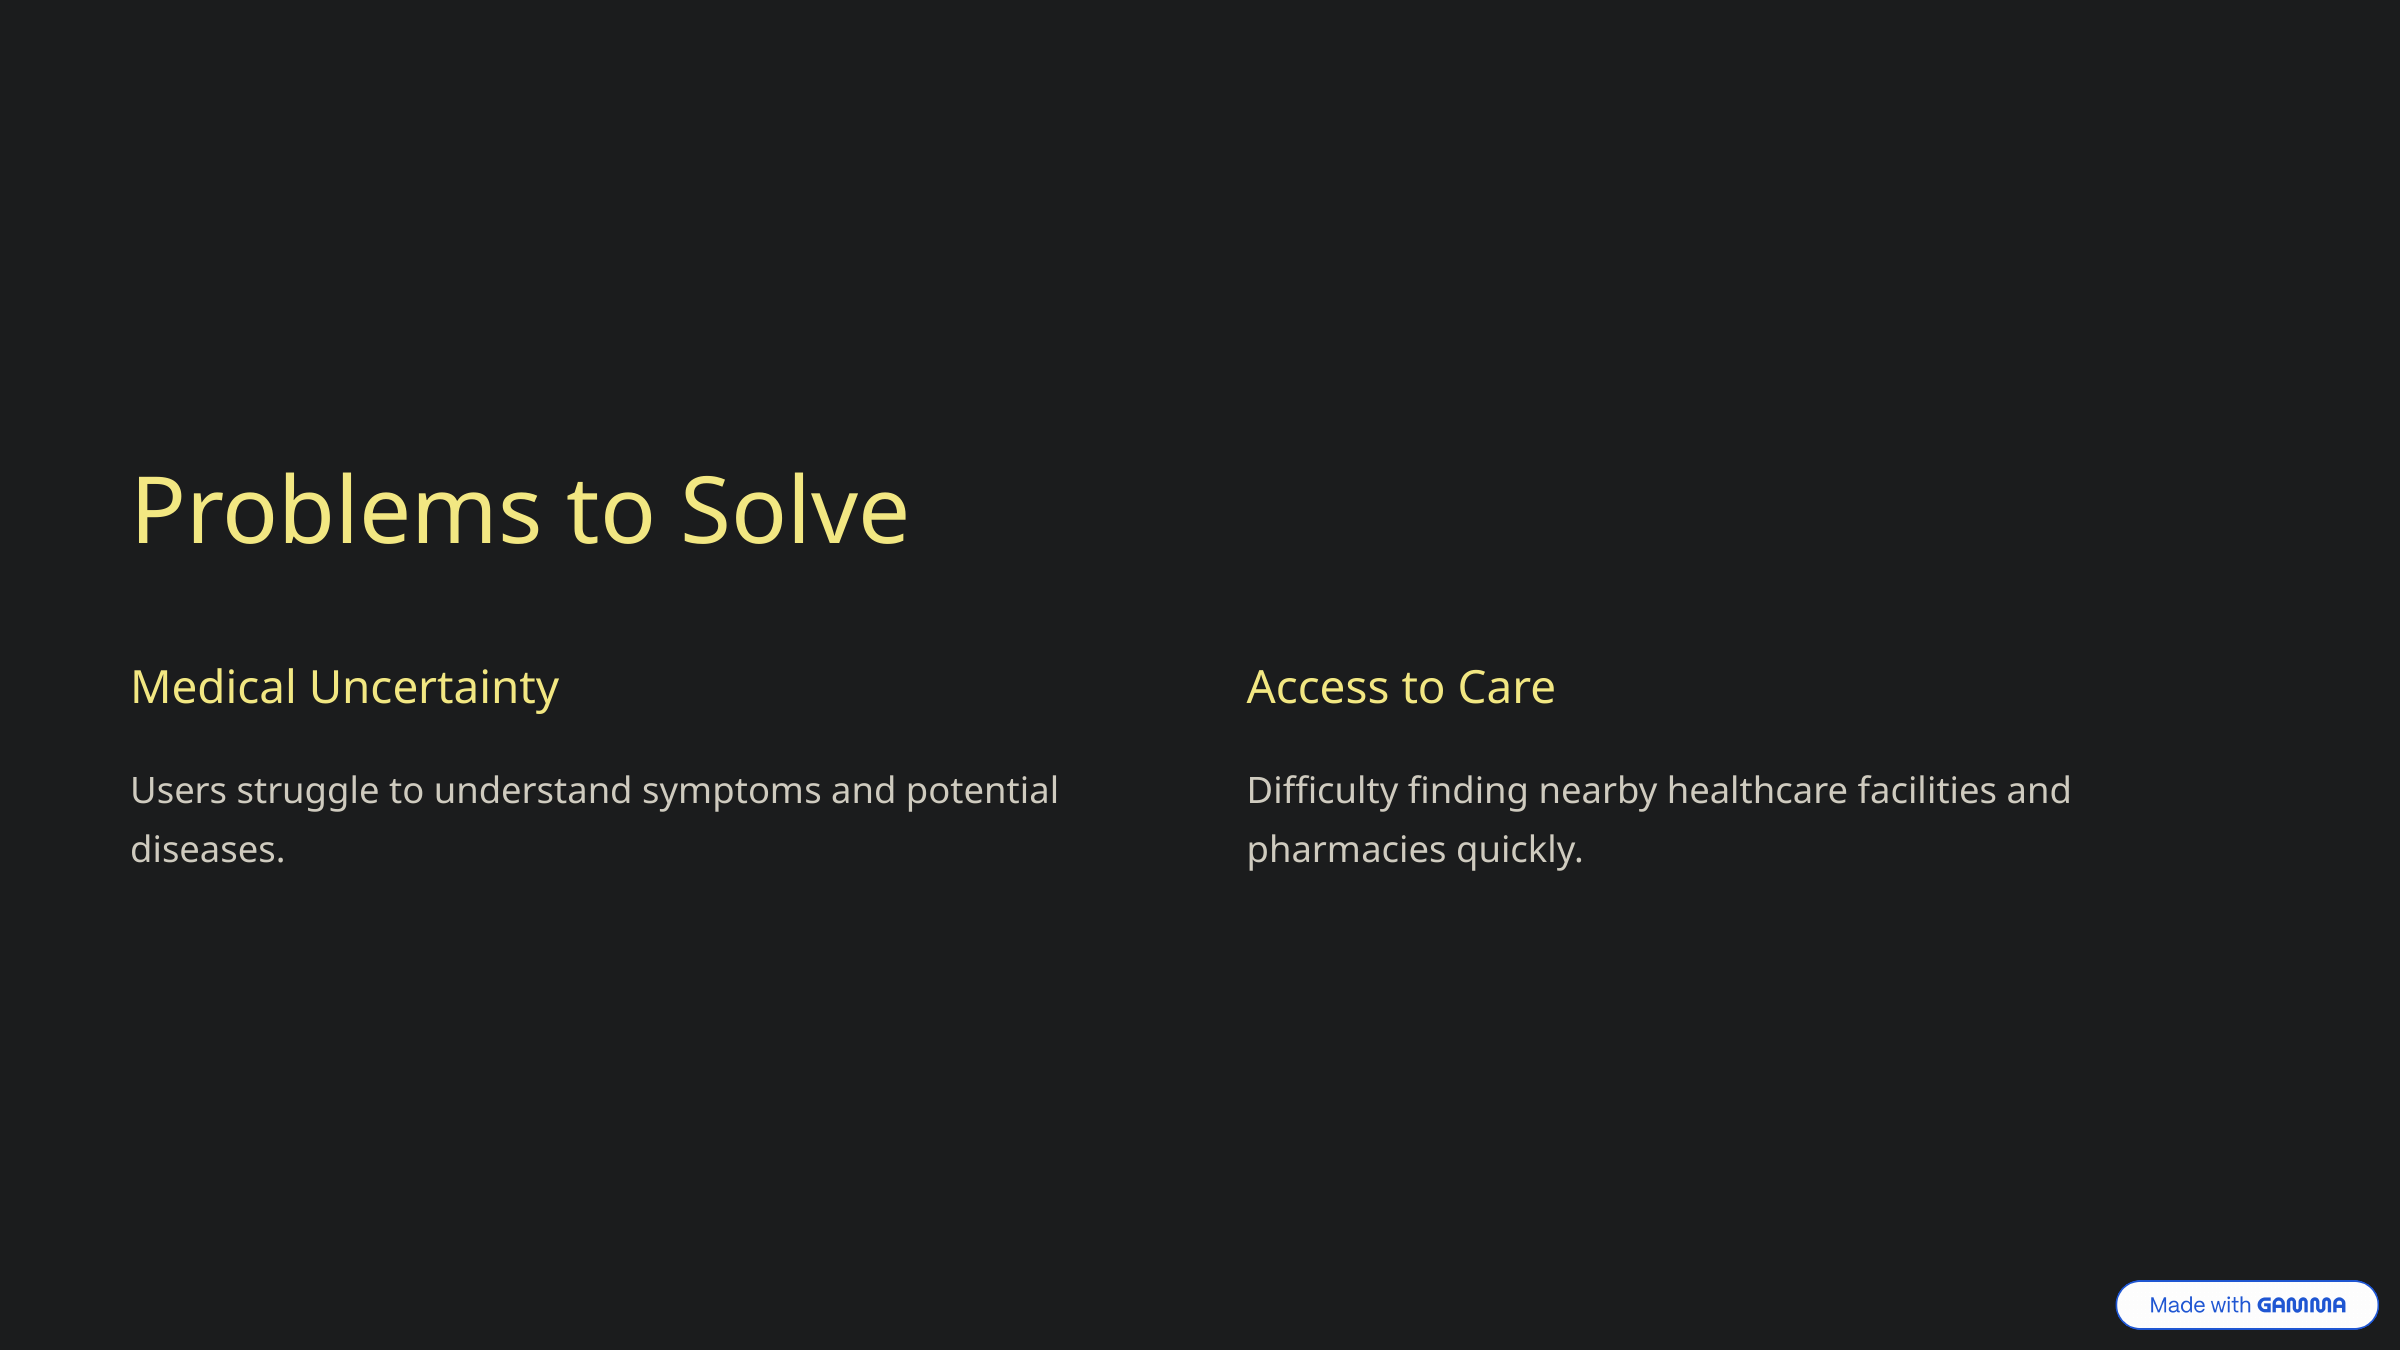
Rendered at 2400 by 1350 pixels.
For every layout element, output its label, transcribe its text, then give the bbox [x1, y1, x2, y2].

text_box Difficulty finding nearby healthcare facilities and pharmacies quickly. [1246, 751, 2271, 871]
text_box Users struggle to understand symptoms and potential diseases. [130, 751, 1155, 871]
text_box Medical Uncertainty [130, 655, 596, 714]
text_box Access to Care [1246, 655, 1712, 714]
picture [2106, 1271, 2389, 1339]
text_box Problems to Solve [130, 446, 1061, 563]
